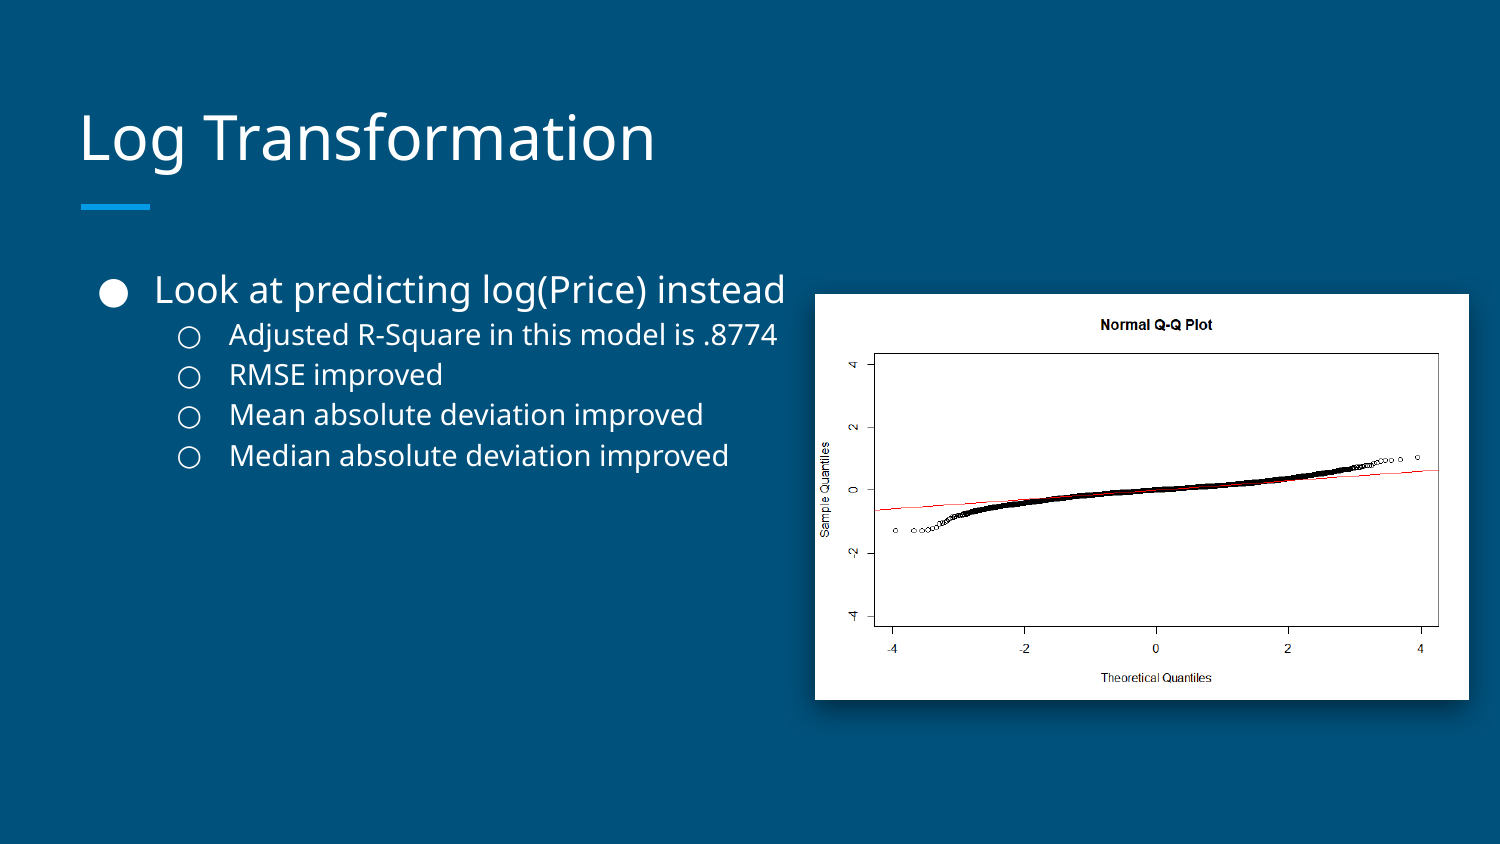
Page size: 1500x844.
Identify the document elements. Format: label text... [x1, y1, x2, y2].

list Look at predicting log(Price) instead Adjusted R-Square in this model is .8774 RMSE improved Mean absolute deviation improved Median absolute deviation improved [63, 244, 847, 750]
picture [815, 294, 1469, 700]
title Log Transformation [63, 75, 1437, 188]
